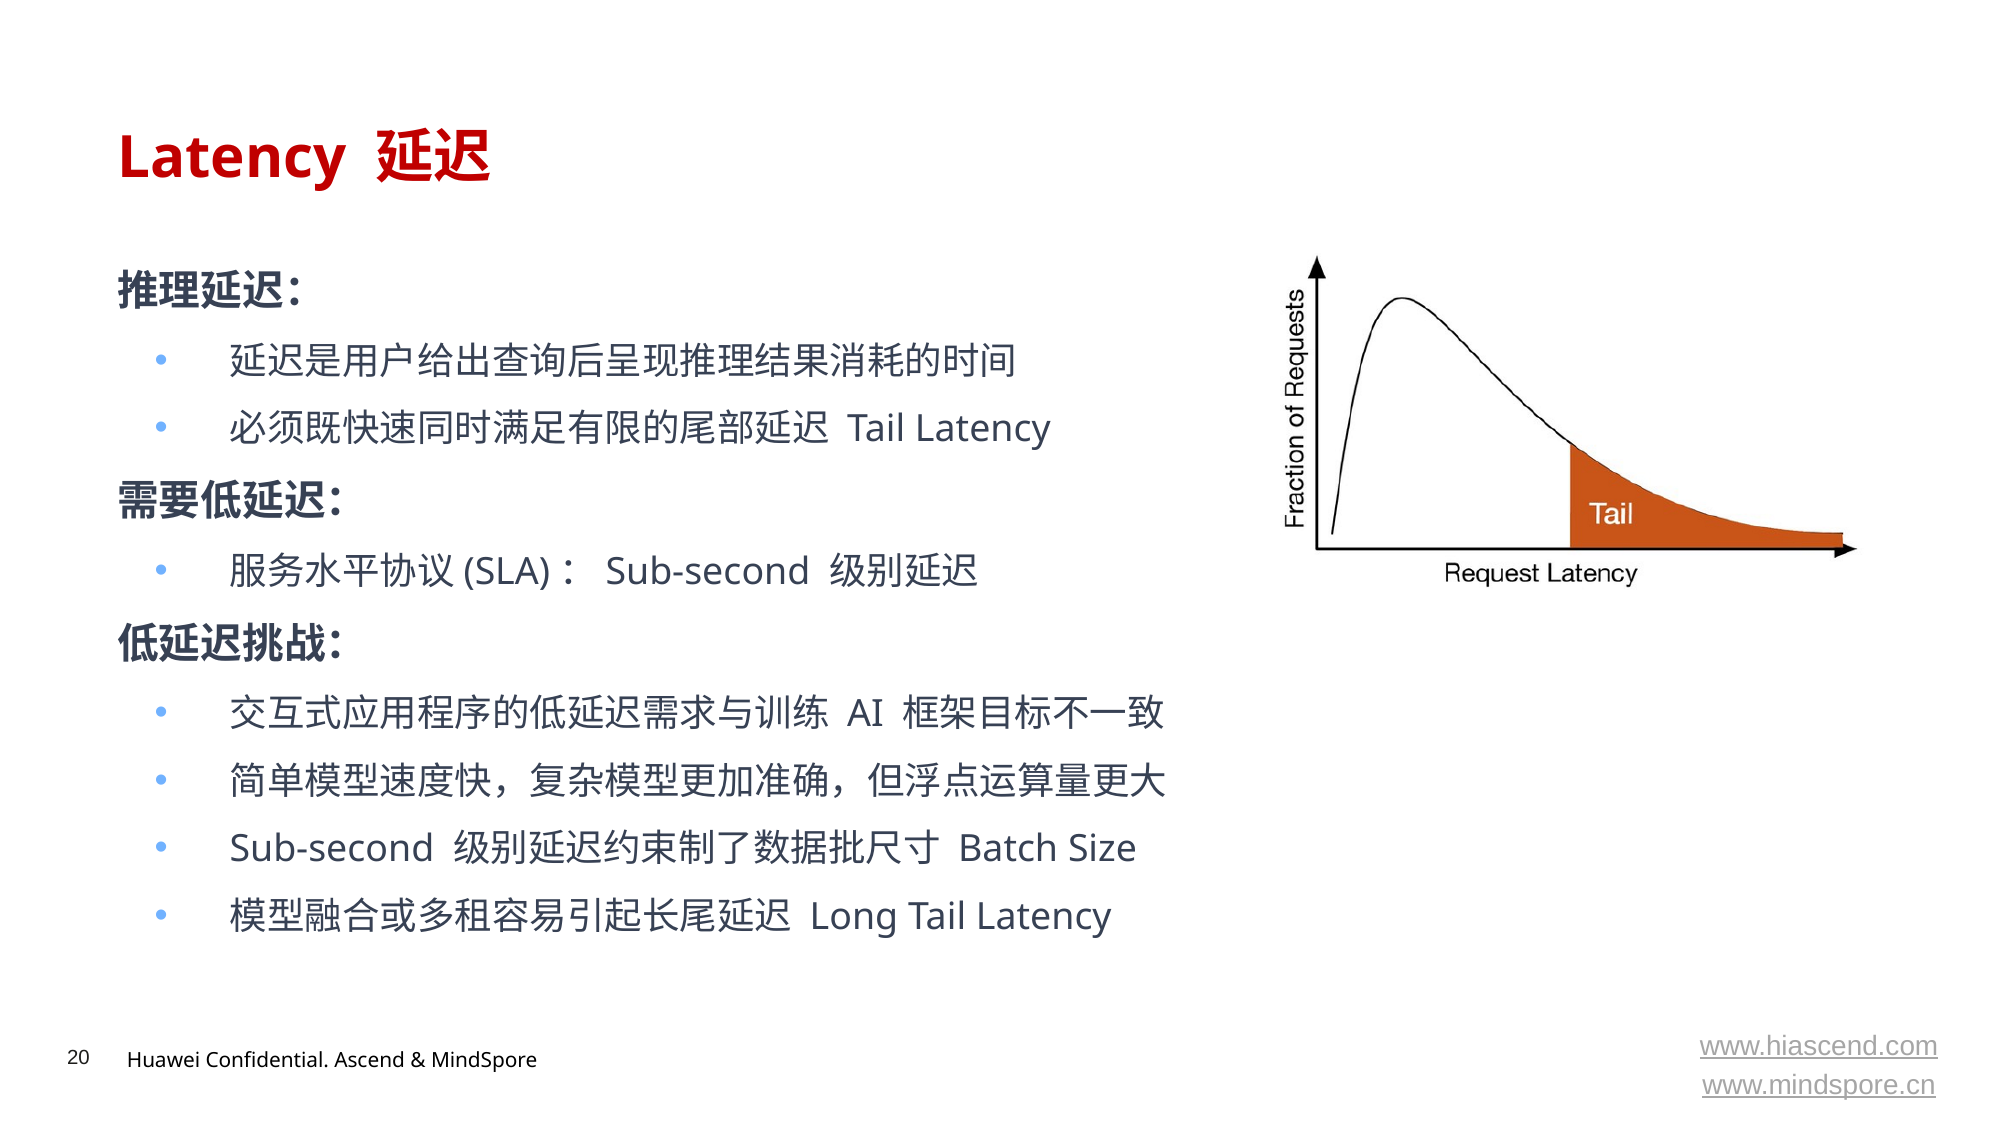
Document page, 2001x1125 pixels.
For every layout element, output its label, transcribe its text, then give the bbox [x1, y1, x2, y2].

list 推理延迟： 延迟是用户给出查询后呈现推理结果消耗的时间 必须既快速同时满足有限的尾部延迟 Tail Latency 需要低延迟： 服务水平协议(SLA)：Sub-second 级别延迟 低延迟挑战： 交互式应用程序的低延迟需求与训练 AI 框架目标不一致 简单模型速度快，复杂模型更加准确，但浮点运算量更大 Sub-second 级别延迟约束制了数据批尺寸 Batch Size 模型融合或多租容易引起长尾延迟 Long Tail Latency [102, 231, 1901, 988]
picture [1252, 243, 1902, 637]
title Latency 延迟 [102, 111, 1901, 209]
